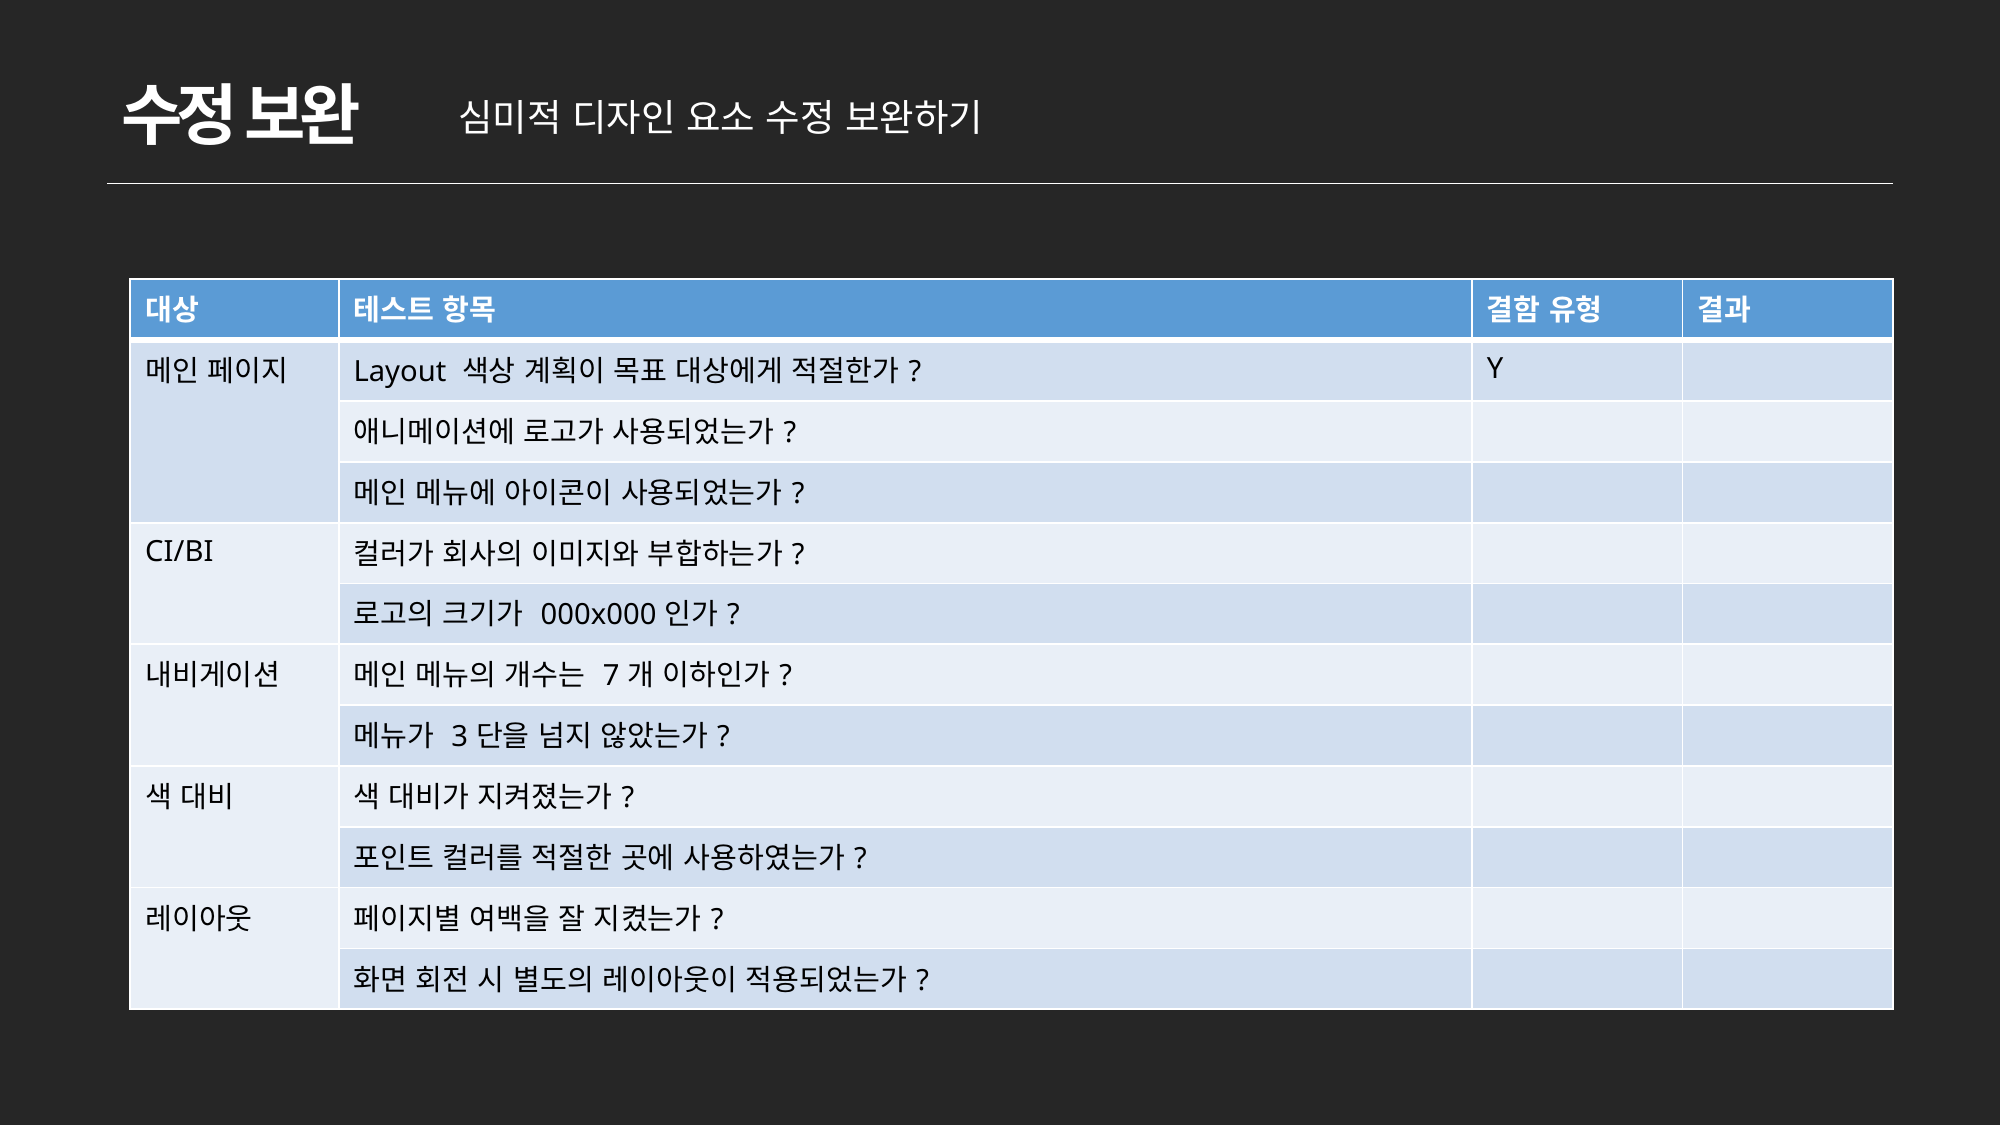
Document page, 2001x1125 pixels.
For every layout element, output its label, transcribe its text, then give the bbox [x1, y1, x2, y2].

table_cell [1683, 949, 1892, 1008]
table_cell 메인 페이지 [131, 343, 338, 522]
table_cell 메뉴가 3단을 넘지 않았는가? [340, 706, 1471, 765]
table_cell [1683, 767, 1892, 826]
table_cell [1683, 828, 1892, 887]
table_cell [1683, 402, 1892, 461]
table_cell CI/BI [131, 524, 338, 643]
table_cell [1683, 706, 1892, 765]
table_cell [1473, 463, 1682, 522]
table_cell [1683, 584, 1892, 643]
table_cell [1473, 584, 1682, 643]
table_header 결과 [1683, 280, 1892, 337]
table_cell 메인 메뉴의 개수는 7개 이하인가? [340, 645, 1471, 704]
table_header 결함 유형 [1473, 280, 1682, 337]
table_cell [1683, 888, 1892, 948]
table_cell [1473, 706, 1682, 765]
table_cell [1683, 524, 1892, 583]
table_cell 로고의 크기가 000x000인가? [340, 584, 1471, 643]
table_cell 내비게이션 [131, 645, 338, 765]
table_cell 애니메이션에 로고가 사용되었는가? [340, 402, 1471, 461]
table_cell [1683, 343, 1892, 400]
table_cell 페이지별 여백을 잘 지켰는가? [340, 888, 1471, 948]
table_cell 색 대비가 지켜졌는가? [340, 767, 1471, 826]
table_cell [1473, 645, 1682, 704]
table_cell [1473, 767, 1682, 826]
table_cell 색 대비 [131, 767, 338, 887]
table_cell 메인 메뉴에 아이콘이 사용되었는가? [340, 463, 1471, 522]
table_cell Layout 색상 계획이 목표 대상에게 적절한가? [340, 343, 1471, 400]
table_cell 화면 회전 시 별도의 레이아웃이 적용되었는가? [340, 949, 1471, 1008]
table_cell 레이아웃 [131, 888, 338, 1008]
table_cell [1683, 645, 1892, 704]
table_cell [1473, 828, 1682, 887]
table_cell [1473, 949, 1682, 1008]
table_header 테스트 항목 [340, 280, 1471, 337]
table_cell [1473, 524, 1682, 583]
text_box 심미적 디자인 요소 수정 보완하기 [443, 86, 999, 147]
text_box 수정 보완 [106, 65, 1917, 160]
table_cell [1473, 888, 1682, 948]
table_cell Y [1473, 343, 1682, 400]
table_header 대상 [131, 280, 338, 337]
table_cell [1683, 463, 1892, 522]
table_cell 컬러가 회사의 이미지와 부합하는가? [340, 524, 1471, 583]
table_cell 포인트 컬러를 적절한 곳에 사용하였는가? [340, 828, 1471, 887]
table_cell [1473, 402, 1682, 461]
